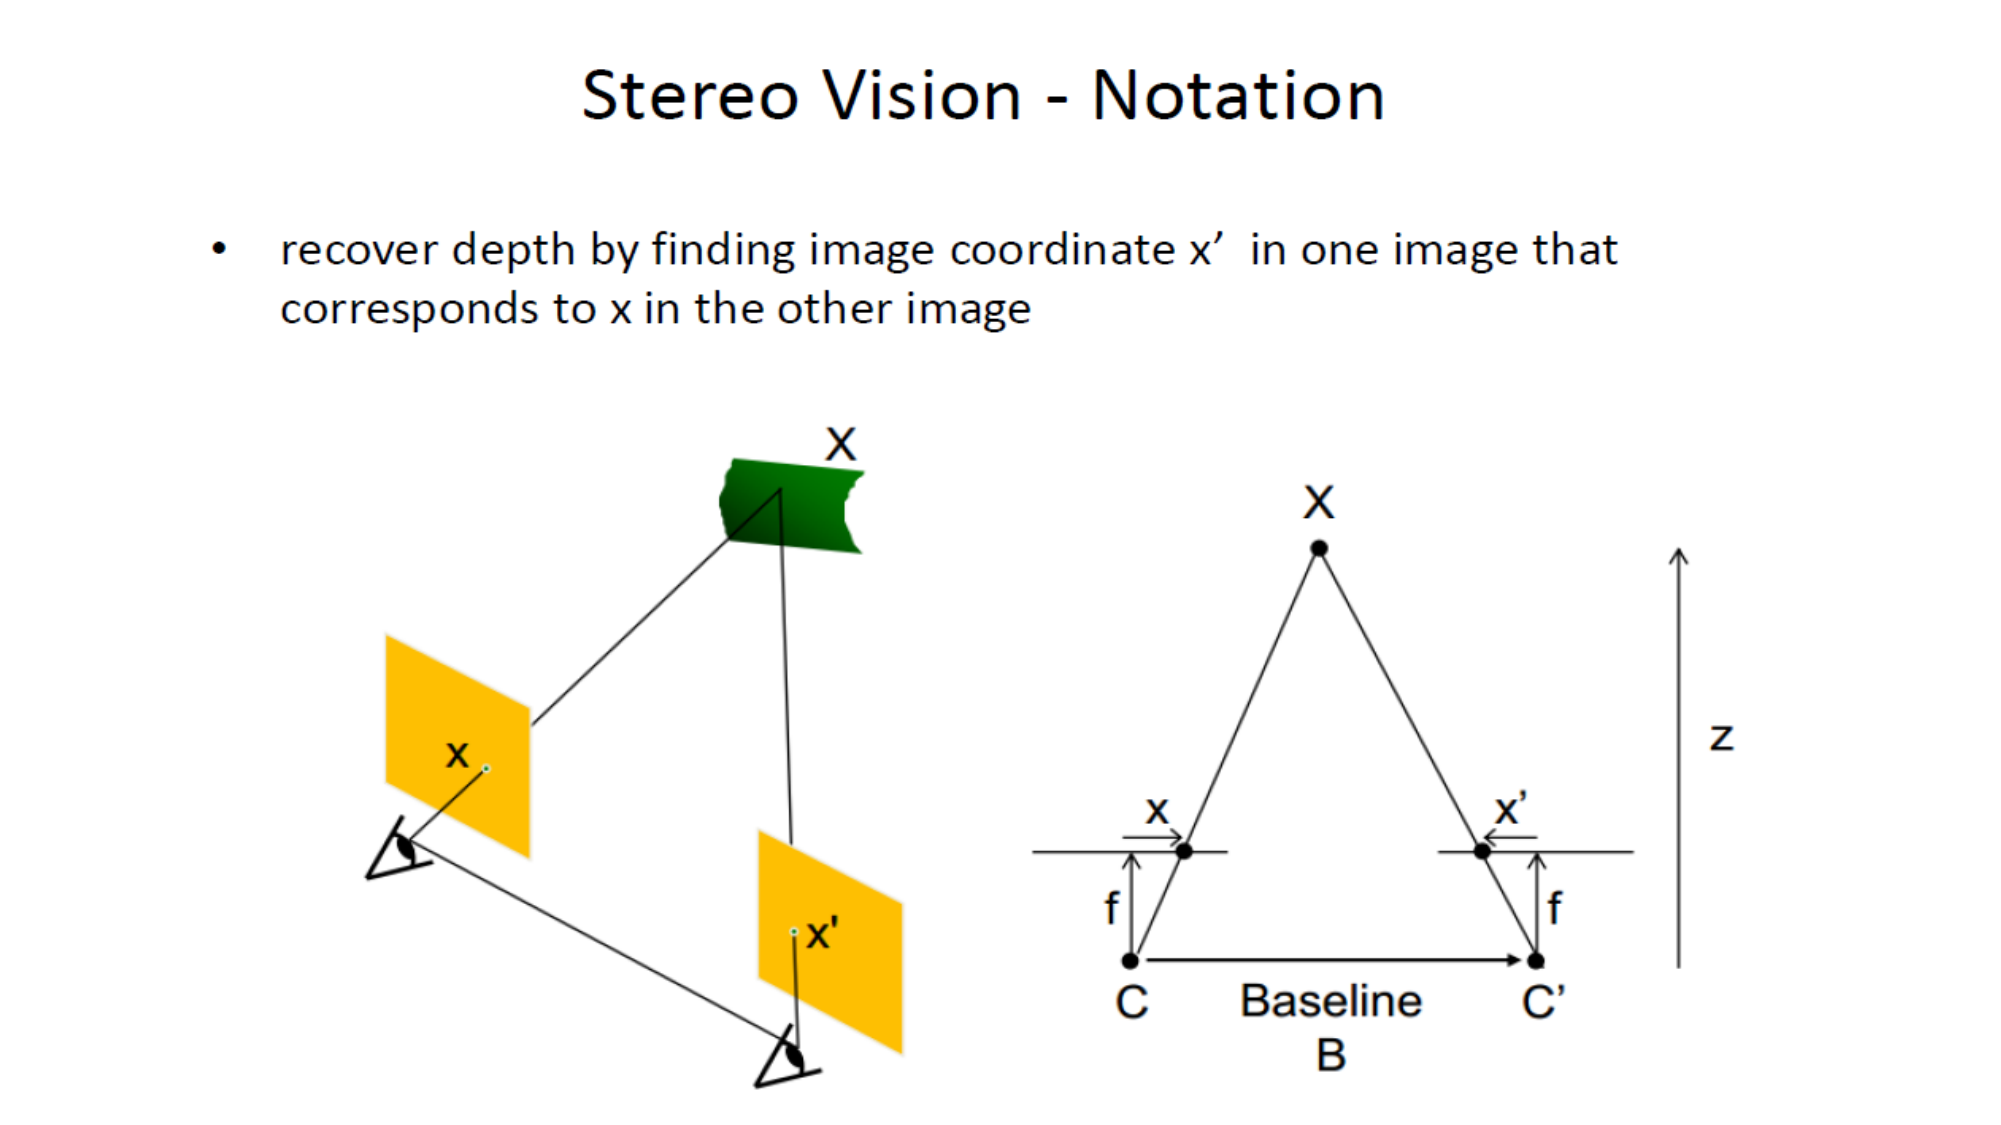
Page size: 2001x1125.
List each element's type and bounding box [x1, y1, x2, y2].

picture [137, 59, 1840, 1105]
